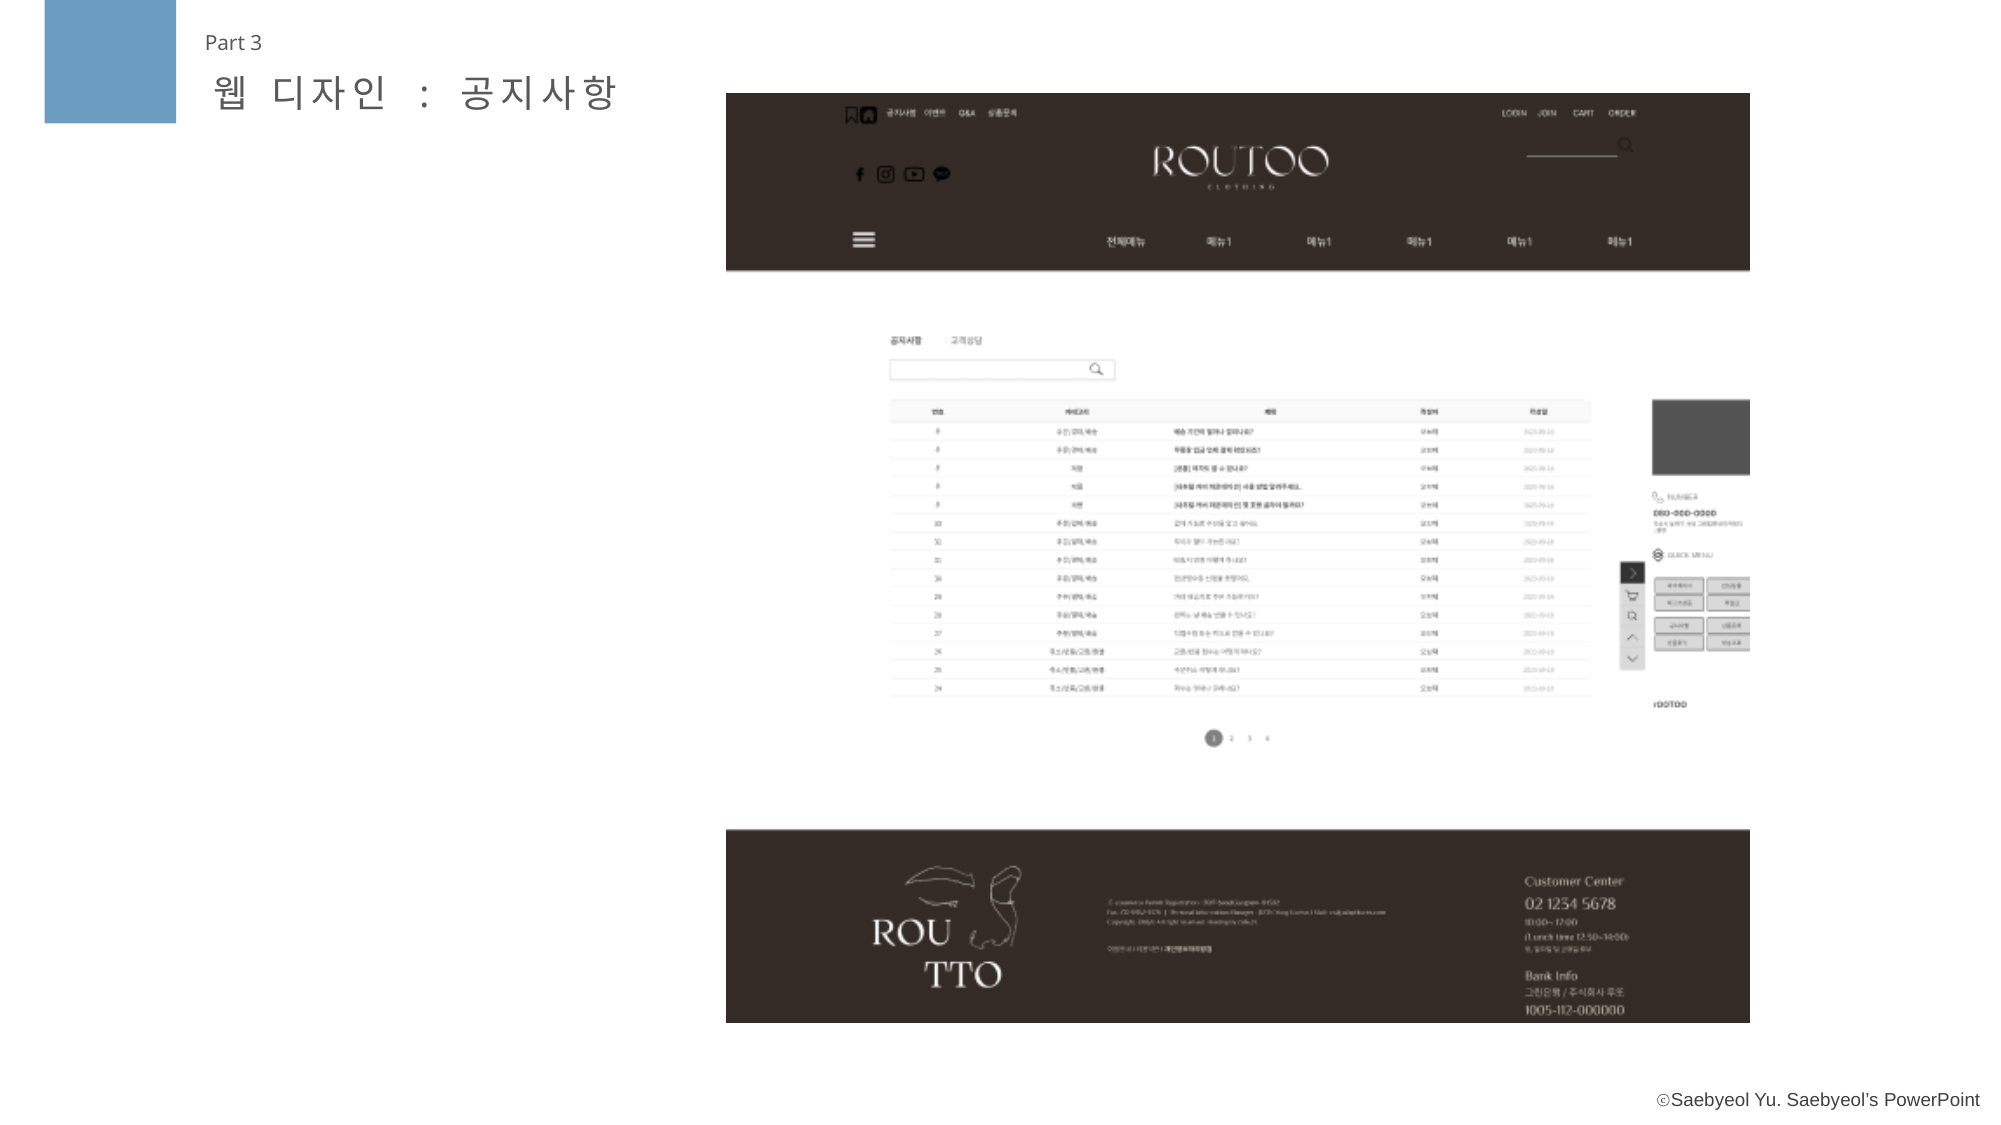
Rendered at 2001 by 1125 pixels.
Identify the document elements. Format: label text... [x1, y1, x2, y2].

picture [726, 93, 1750, 1023]
text_box [44, 0, 177, 124]
text_box Part 3 [189, 22, 277, 63]
text_box 웹 디자인 : 공지사항 [199, 62, 633, 123]
